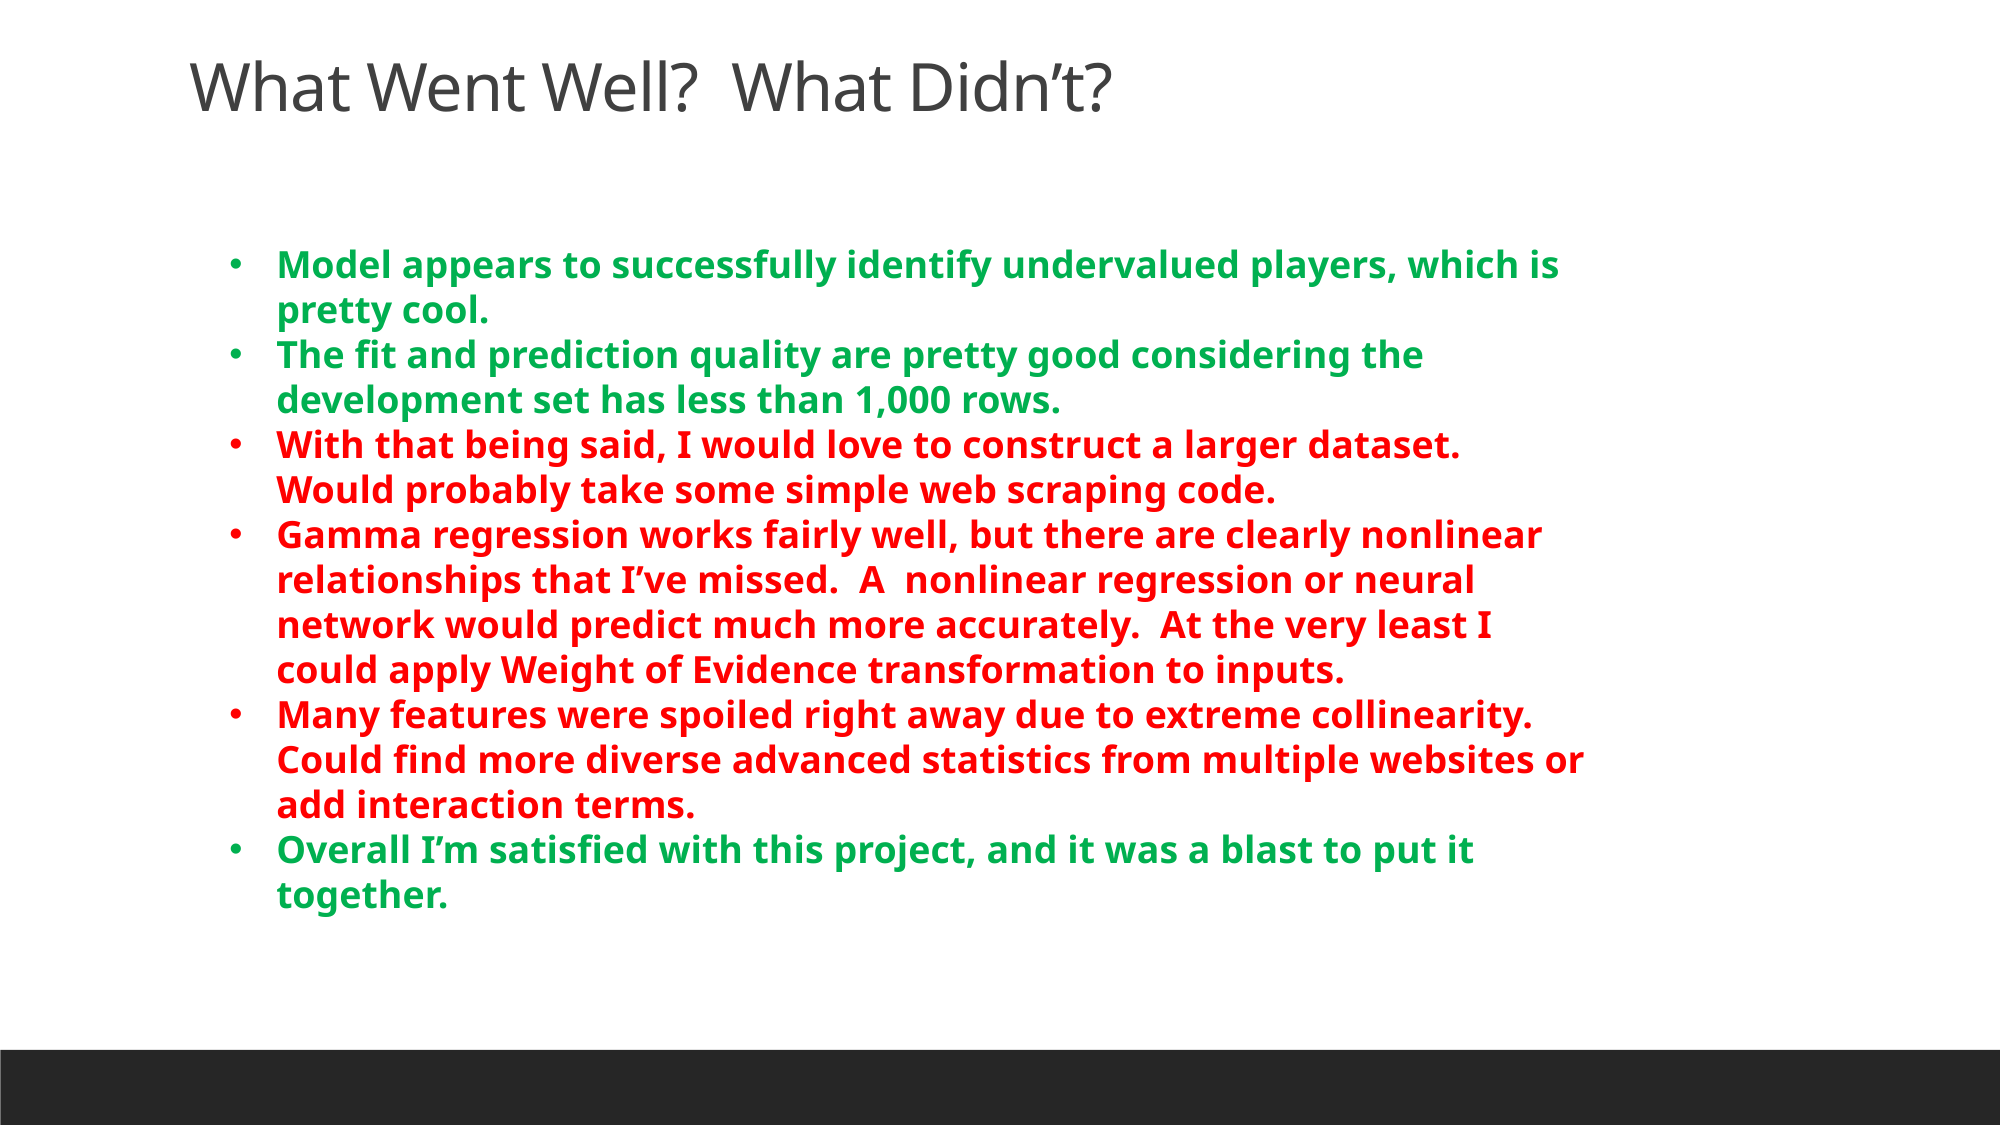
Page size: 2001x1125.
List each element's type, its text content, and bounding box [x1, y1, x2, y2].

text_box What Went Well? What Didn’t? [174, 46, 1825, 285]
text_box Model appears to successfully identify undervalued players, which is pretty cool. The fit and prediction quality are pretty good considering the development set has less than 1,000 rows. With that being said, I would love to construct a larger dataset. Would probably take some simple web scraping code. Gamma regression works fairly well, but there are clearly nonlinear relationships that I’ve missed. A nonlinear regression or neural network would predict much more accurately. At the very least I could apply Weight of Evidence transformation to inputs. Many features were spoiled right away due to extreme collinearity. Could find more diverse advanced statistics from multiple websites or add interaction terms. Overall I’m satisfied with this project, and it was a blast to put it together. [214, 233, 1605, 924]
